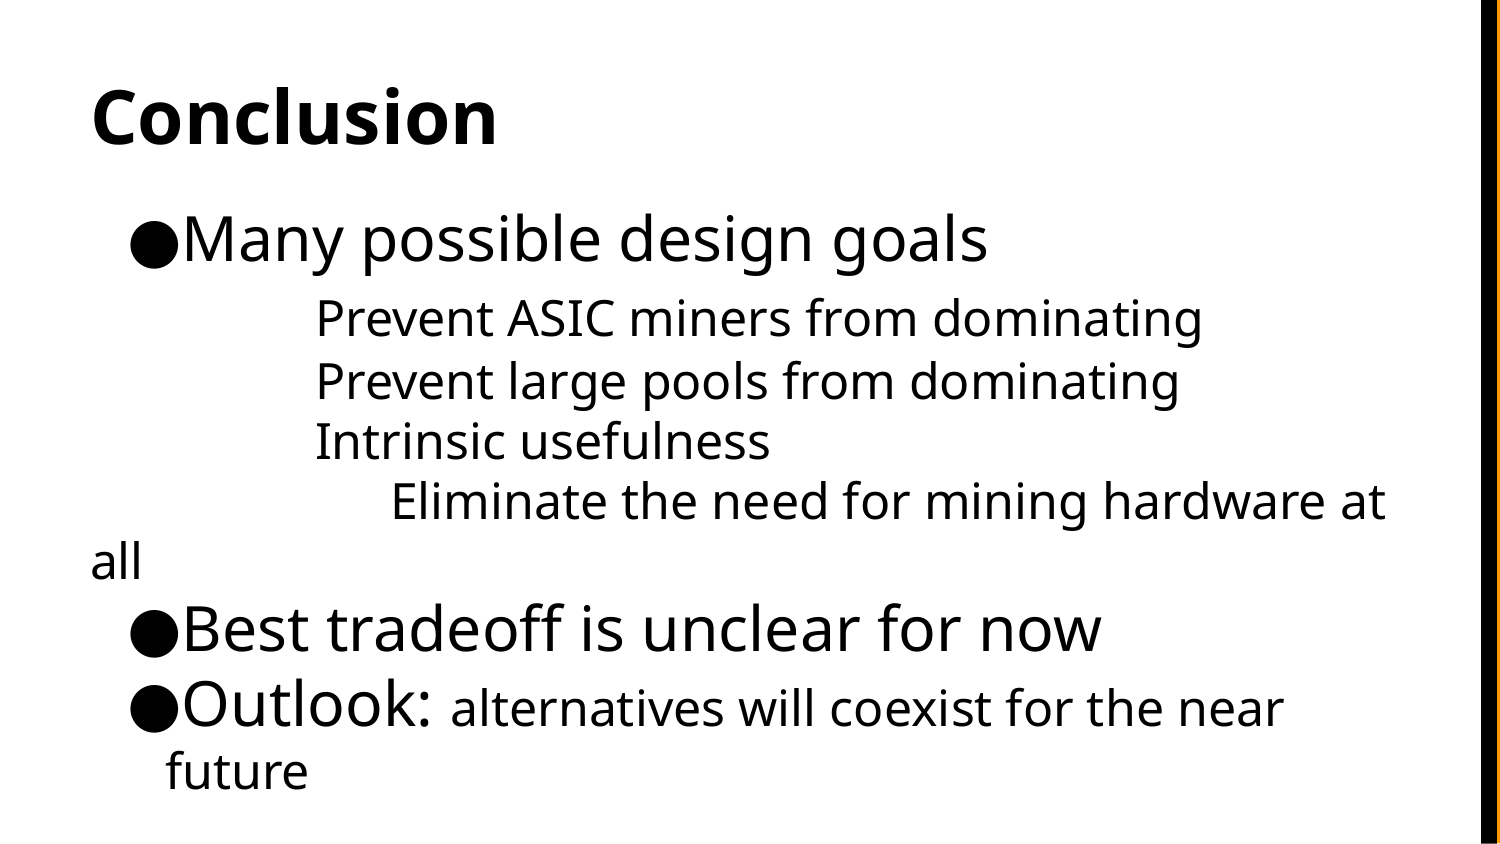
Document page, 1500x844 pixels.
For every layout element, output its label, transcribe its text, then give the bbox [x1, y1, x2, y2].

list Many possible design goals Prevent ASIC miners from dominating Prevent large pools from dominating Intrinsic usefulness Eliminate the need for mining hardware at all Best tradeoff is unclear for now Outlook: alternatives will coexist for the near future [75, 184, 1425, 796]
title Conclusion [75, 33, 1425, 175]
